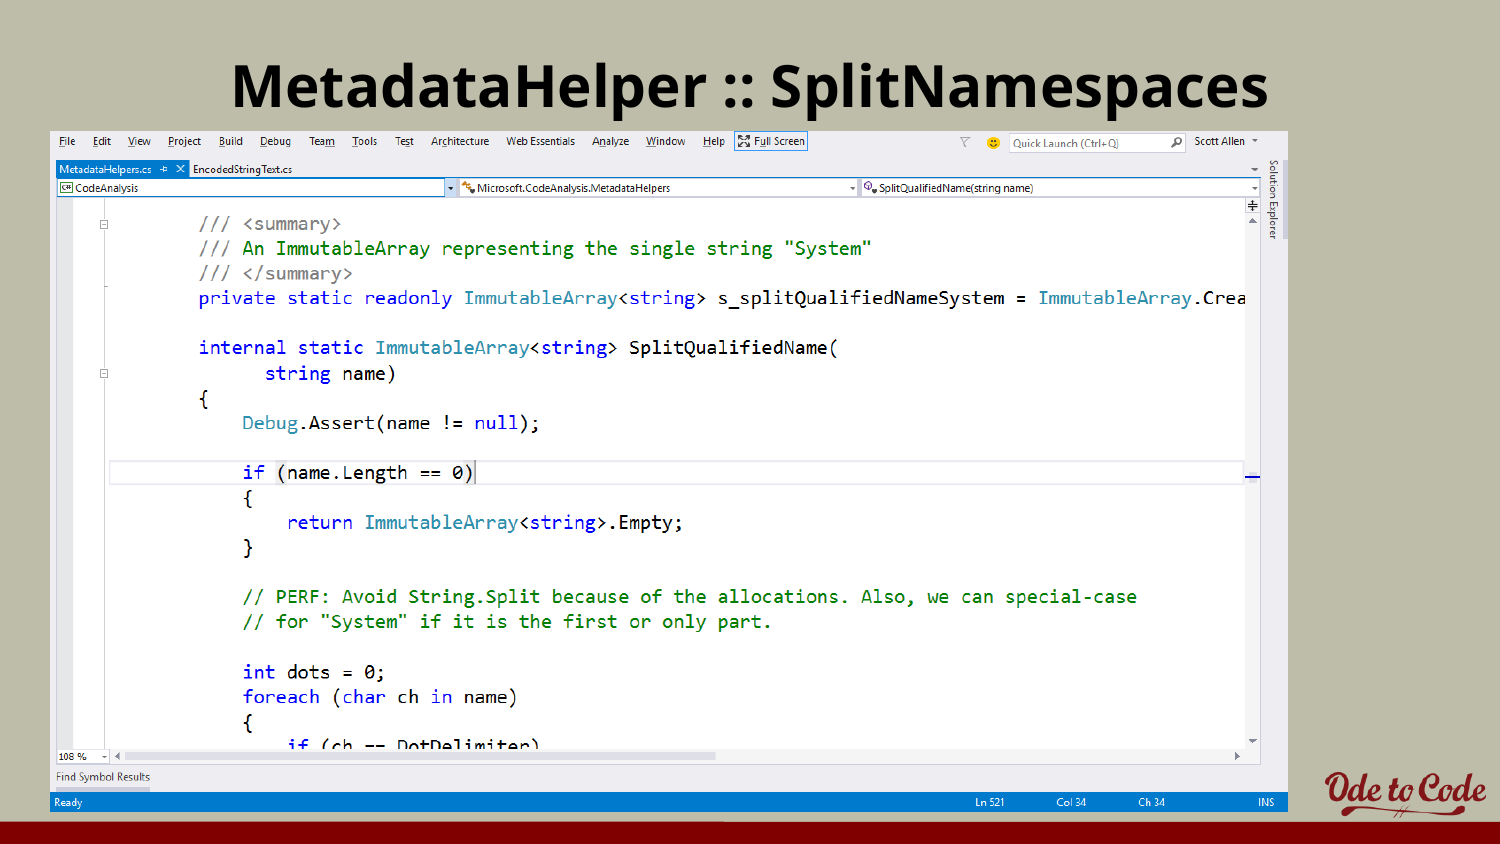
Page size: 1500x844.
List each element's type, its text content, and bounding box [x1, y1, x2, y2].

title MetadataHelper :: SplitNamespaces [74, 37, 1426, 132]
picture [49, 131, 1288, 812]
picture [1325, 772, 1486, 818]
